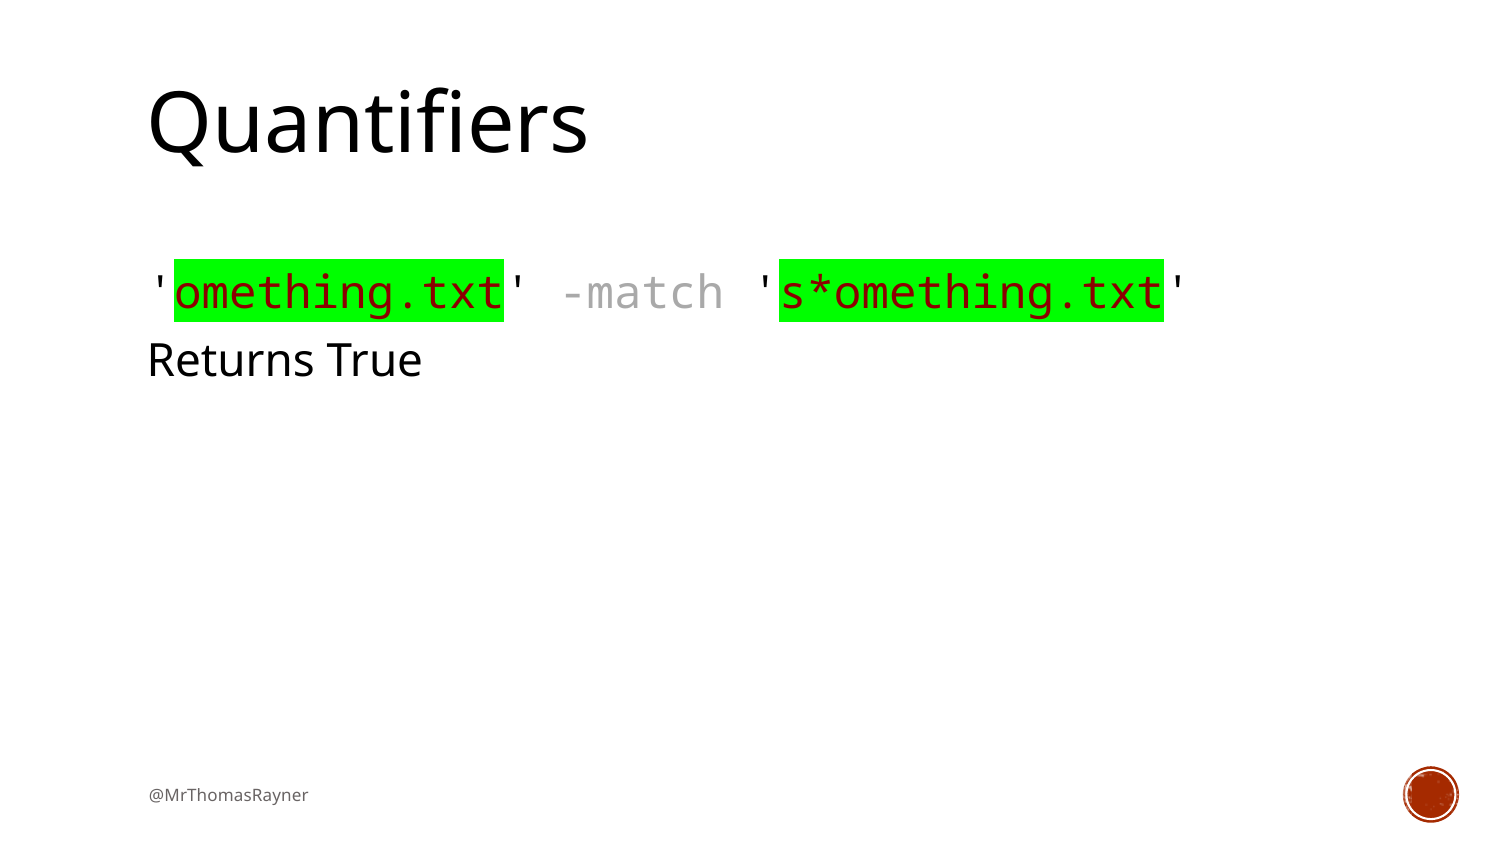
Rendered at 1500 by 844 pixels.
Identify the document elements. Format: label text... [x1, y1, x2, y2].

list 'omething.txt' -match 's*omething.txt' Returns True [131, 261, 1370, 760]
footer @MrThomasRayner [133, 771, 913, 817]
title Quantifiers [131, 59, 1370, 192]
